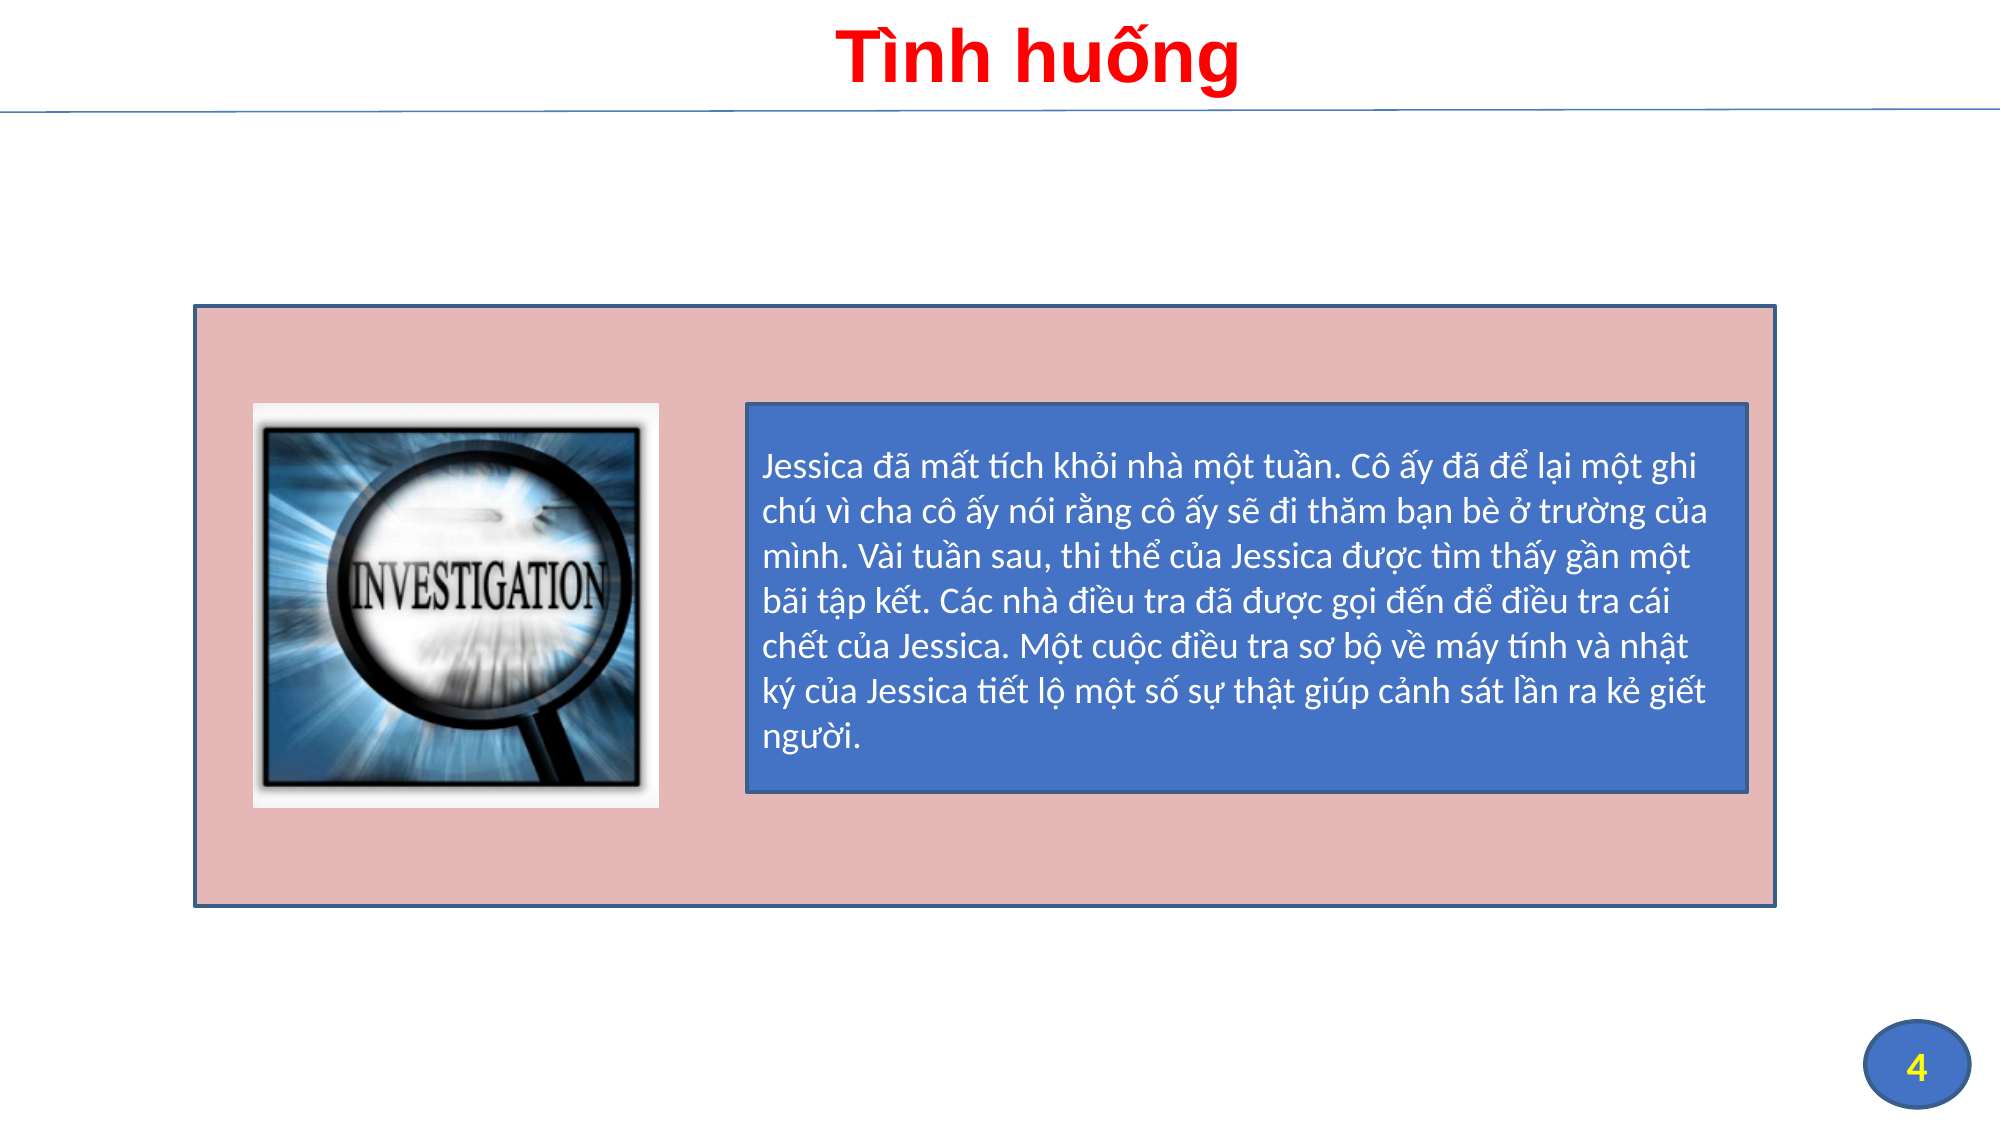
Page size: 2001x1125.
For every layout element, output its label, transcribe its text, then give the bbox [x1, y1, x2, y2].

text_box Jessica đã mất tích khỏi nhà một tuần. Cô ấy đã để lại một ghi chú vì cha cô ấy nói rằng cô ấy sẽ đi thăm bạn bè ở trường của mình. Vài tuần sau, thi thể của Jessica được tìm thấy gần một bãi tập kết. Các nhà điều tra đã được gọi đến để điều tra cái chết của Jessica. Một cuộc điều tra sơ bộ về máy tính và nhật ký của Jessica tiết lộ một số sự thật giúp cảnh sát lần ra kẻ giết người. [746, 403, 1747, 793]
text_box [0, 109, 2000, 113]
picture [253, 403, 660, 809]
text_box 4 [1865, 1021, 1970, 1108]
text_box Tình huống [820, 0, 1357, 105]
text_box [194, 306, 1775, 906]
